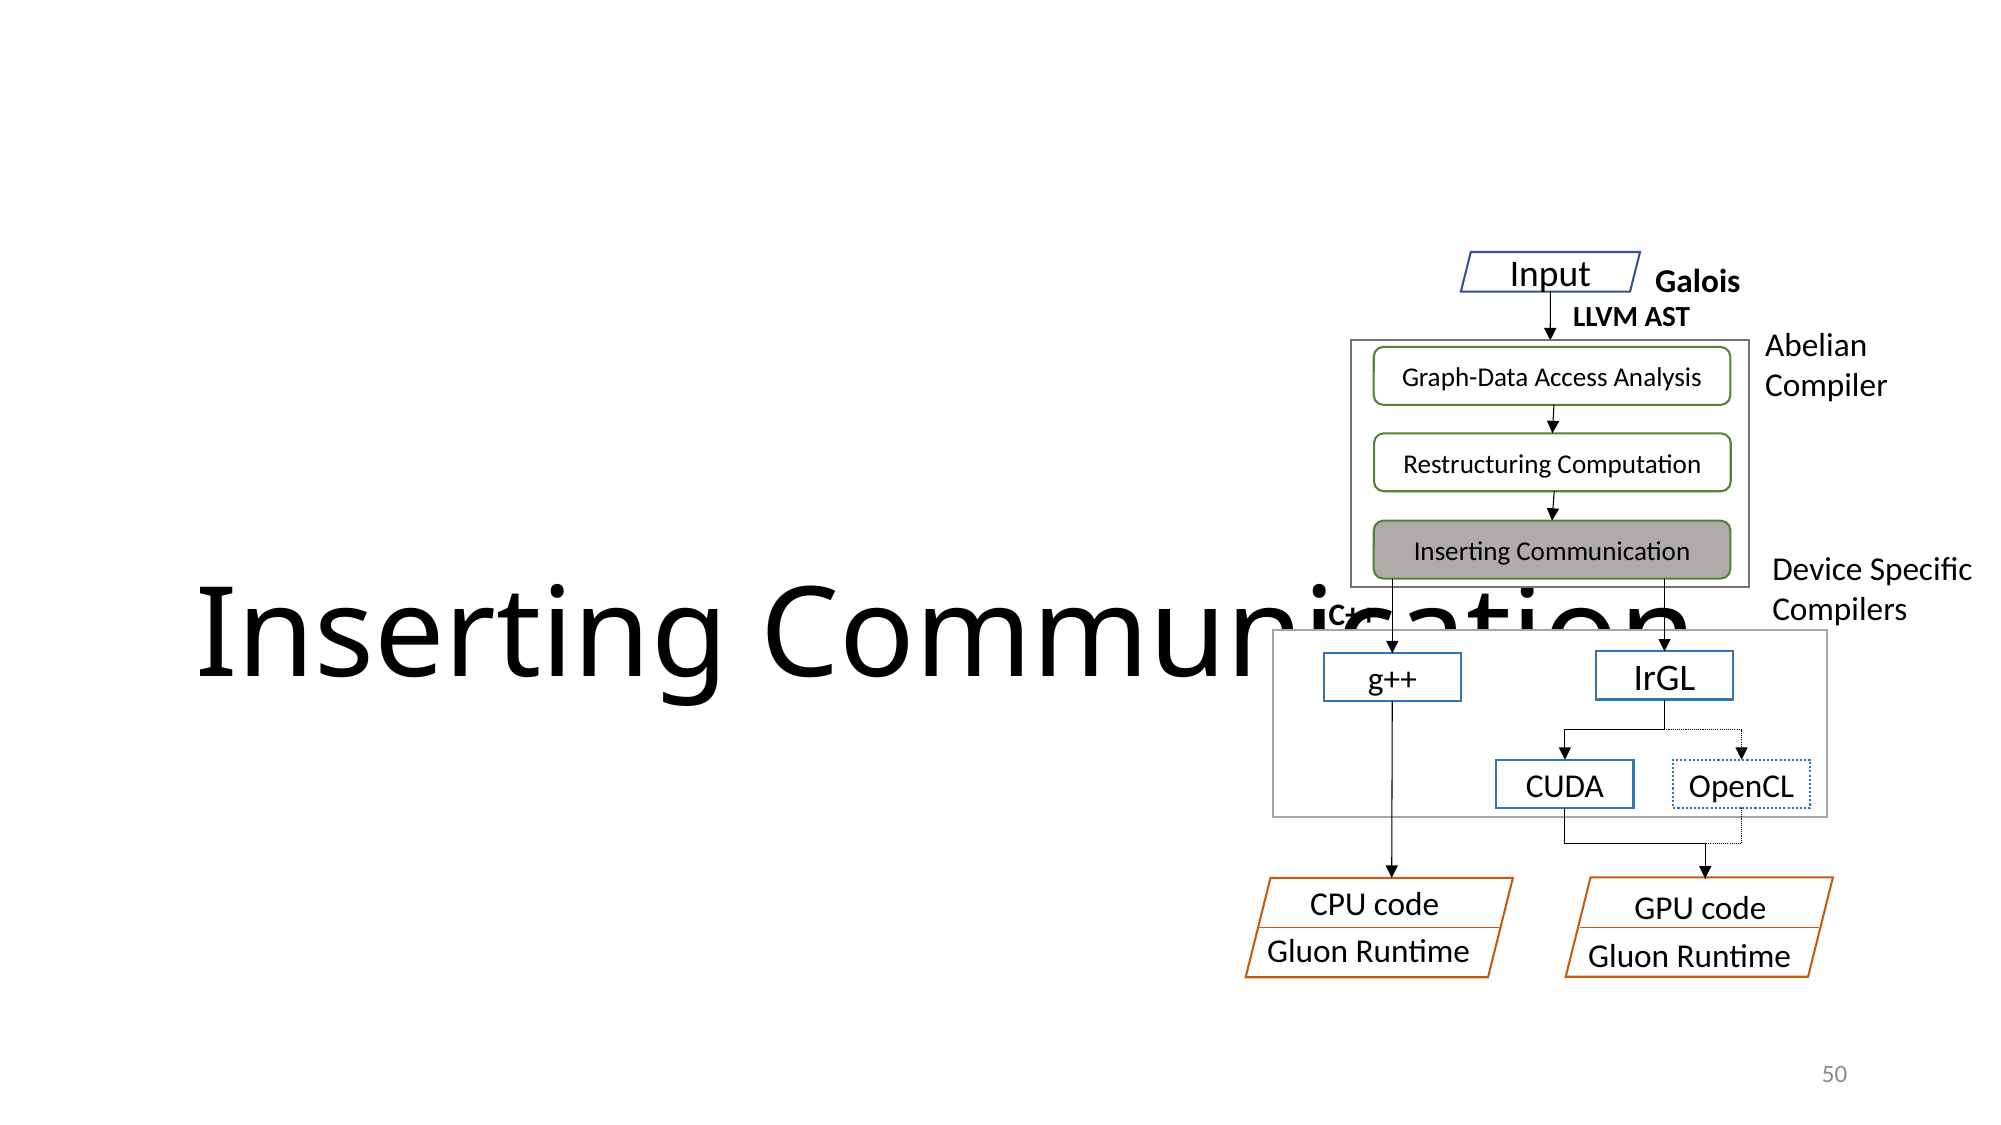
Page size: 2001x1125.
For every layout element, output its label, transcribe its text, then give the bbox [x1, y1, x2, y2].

title Inserting Communication [180, 126, 1830, 712]
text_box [1245, 252, 1990, 983]
slide_number 50 [1412, 1042, 1863, 1103]
